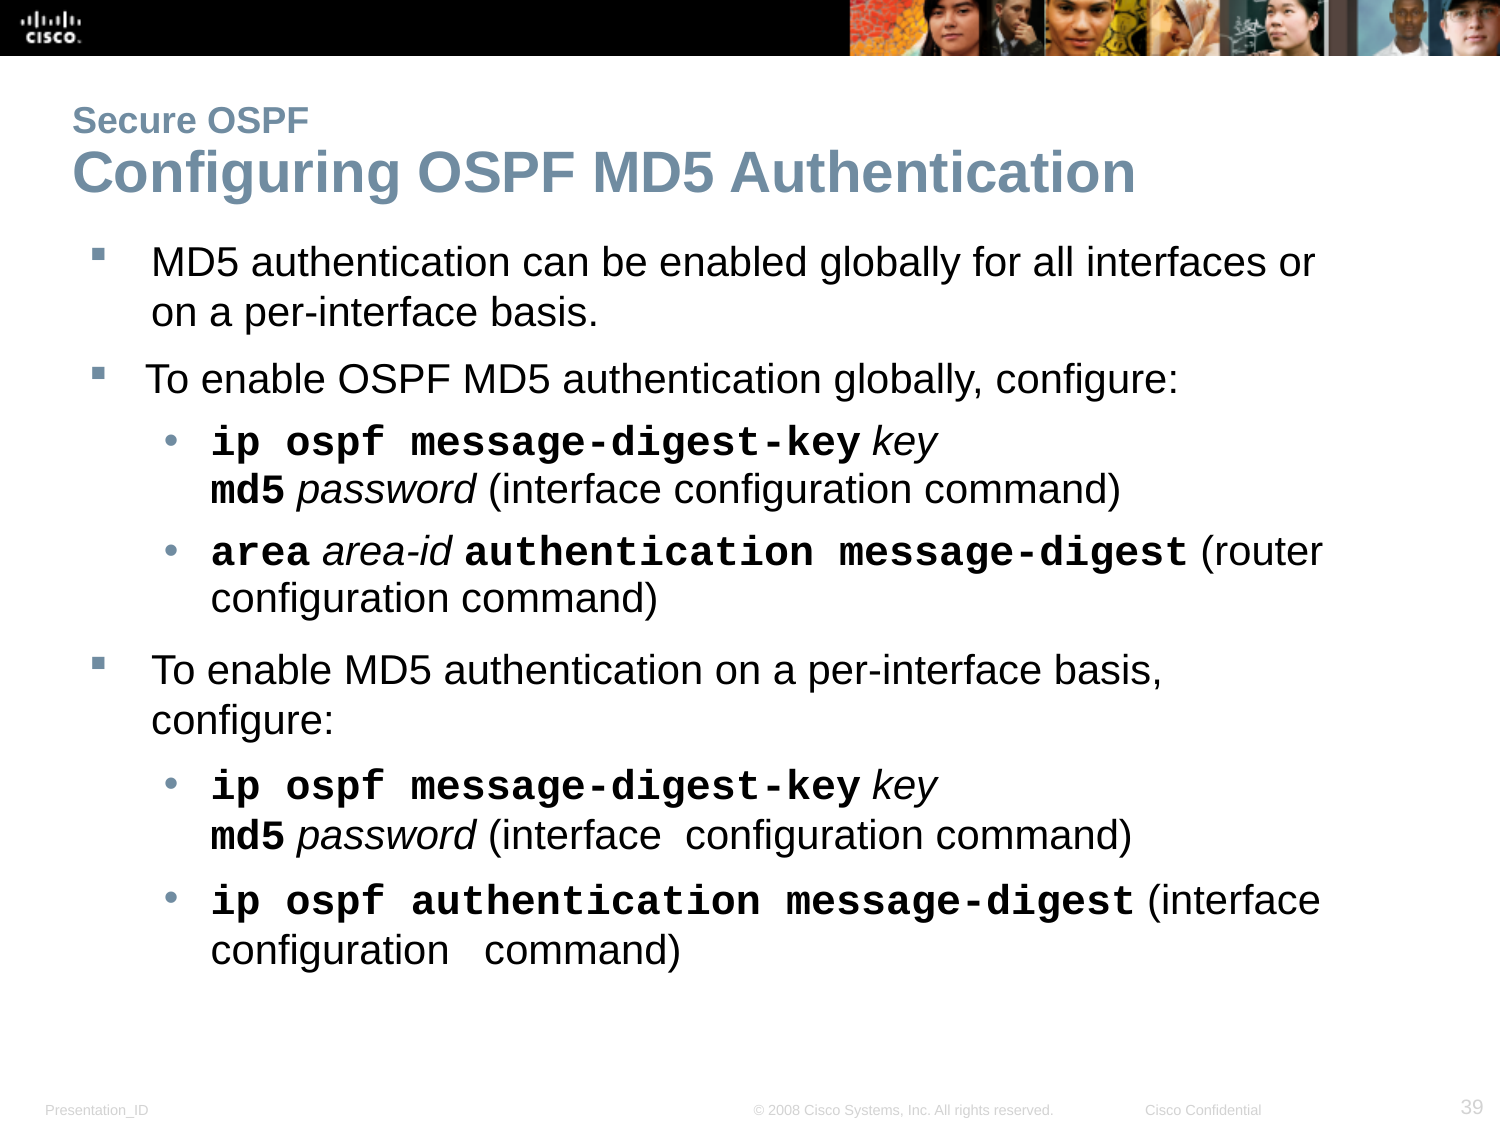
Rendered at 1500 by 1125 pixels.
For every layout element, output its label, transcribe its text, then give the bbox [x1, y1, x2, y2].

list MD5 authentication can be enabled globally for all interfaces or on a per-interface basis. To enable OSPF MD5 authentication globally, configure: ip ospf message-digest-key key md5 password (interface configuration command) area area-id authentication message-digest (router configuration command) To enable MD5 authentication on a per-interface basis, configure: ip ospf message-digest-key key md5 password (interface configuration command) ip ospf authentication message-digest (interface configuration command) [75, 227, 1345, 1017]
picture [0, 0, 1500, 56]
title Secure OSPF Configuring OSPF MD5 Authentication [58, 73, 1396, 212]
